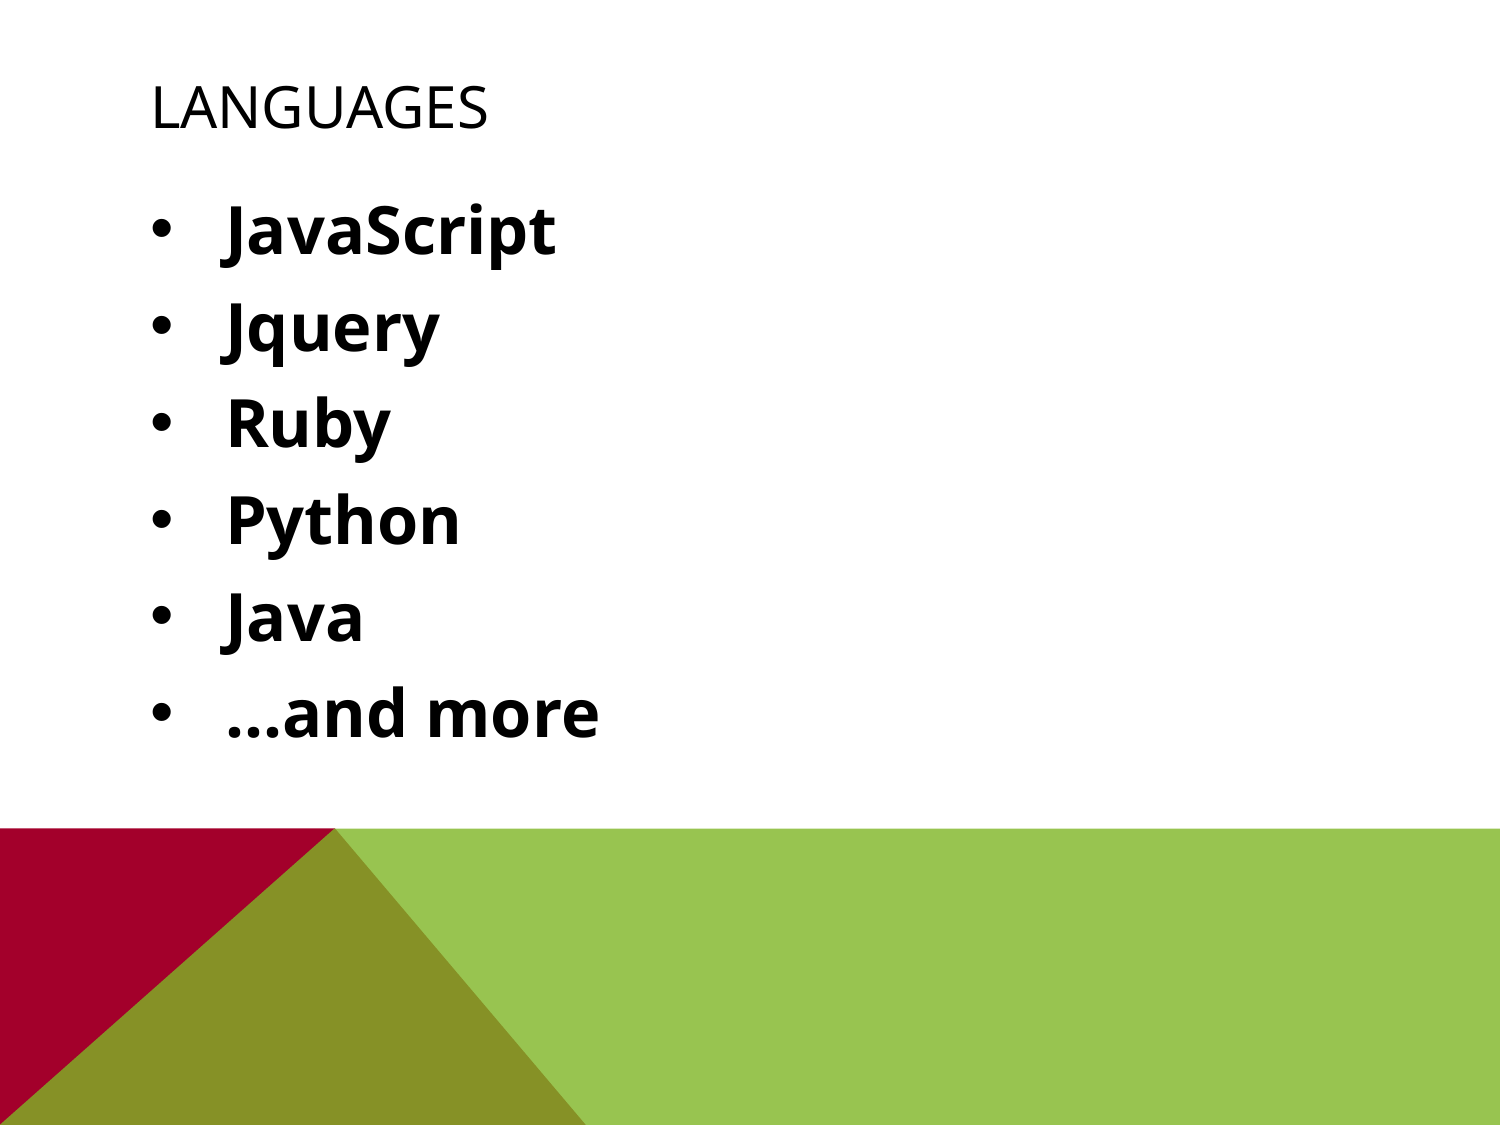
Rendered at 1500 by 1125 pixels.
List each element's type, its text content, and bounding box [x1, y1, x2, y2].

title Languages [135, 60, 1369, 150]
list JavaScript Jquery Ruby Python Java …and more [135, 179, 660, 789]
